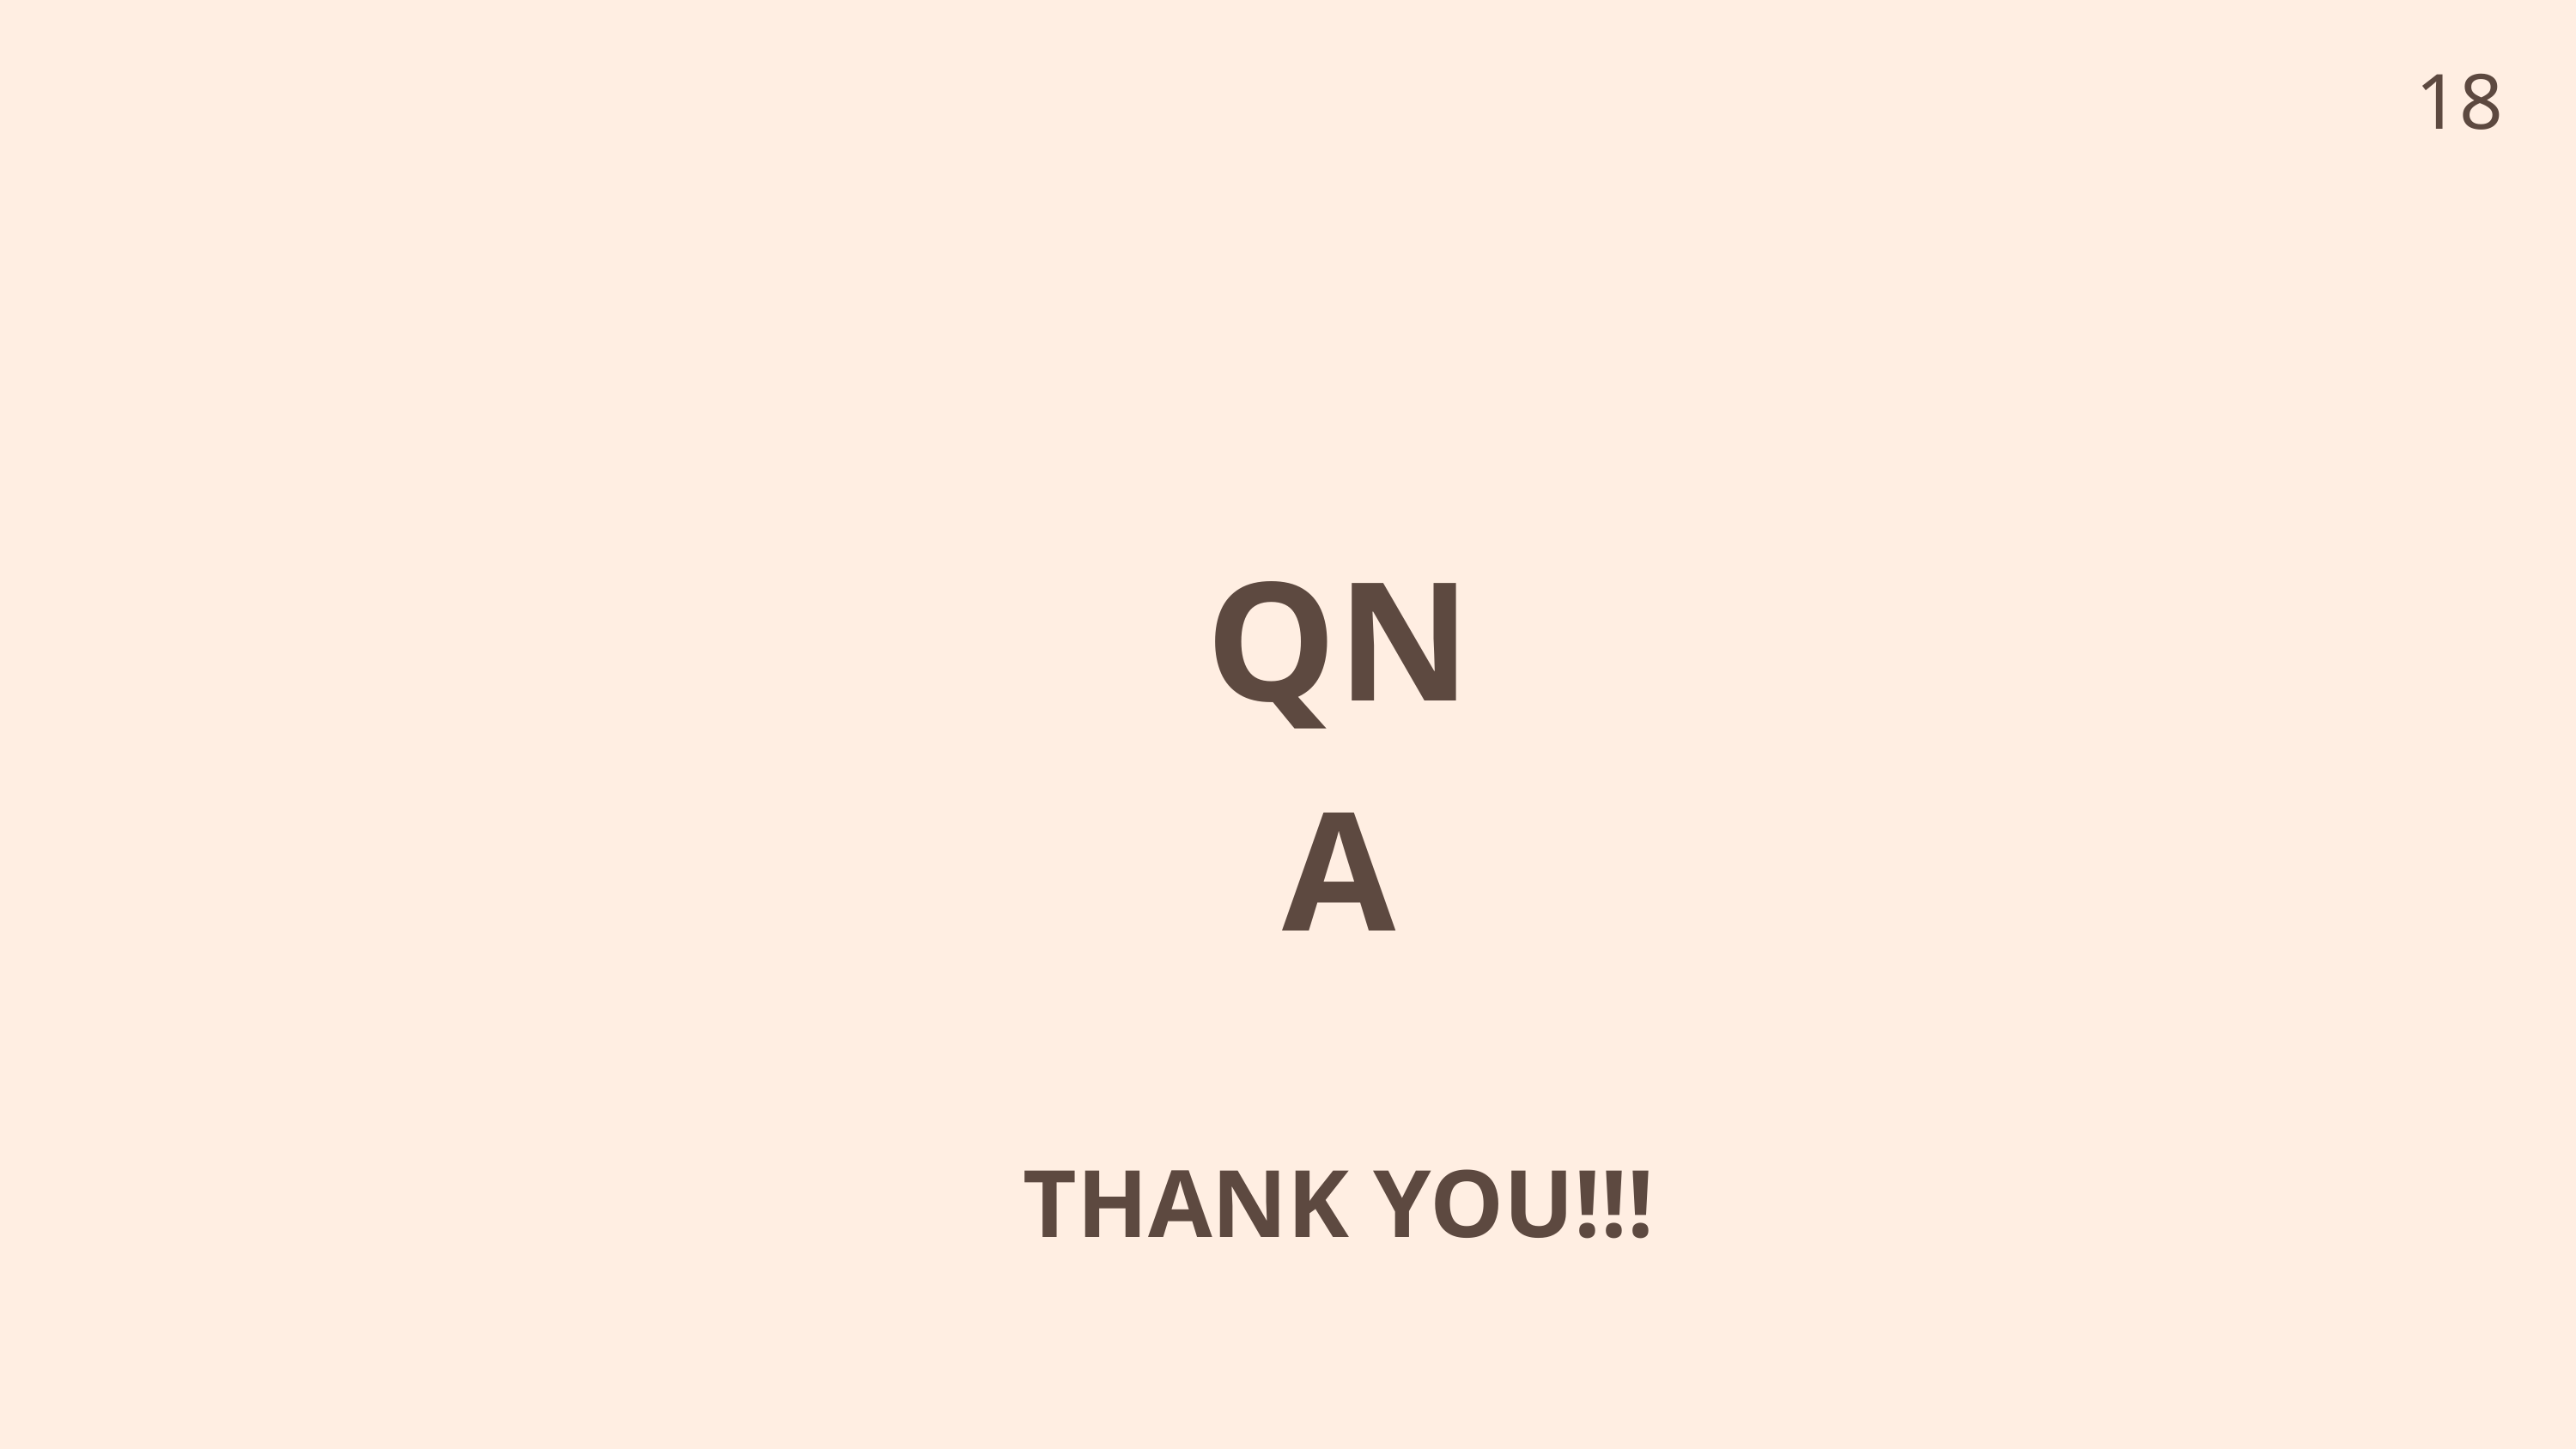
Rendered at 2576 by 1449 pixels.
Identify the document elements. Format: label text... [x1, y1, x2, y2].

text_box 18 [2343, 37, 2576, 144]
text_box THANK YOU!!! [1019, 1125, 1659, 1257]
text_box QNA [1153, 272, 1525, 964]
